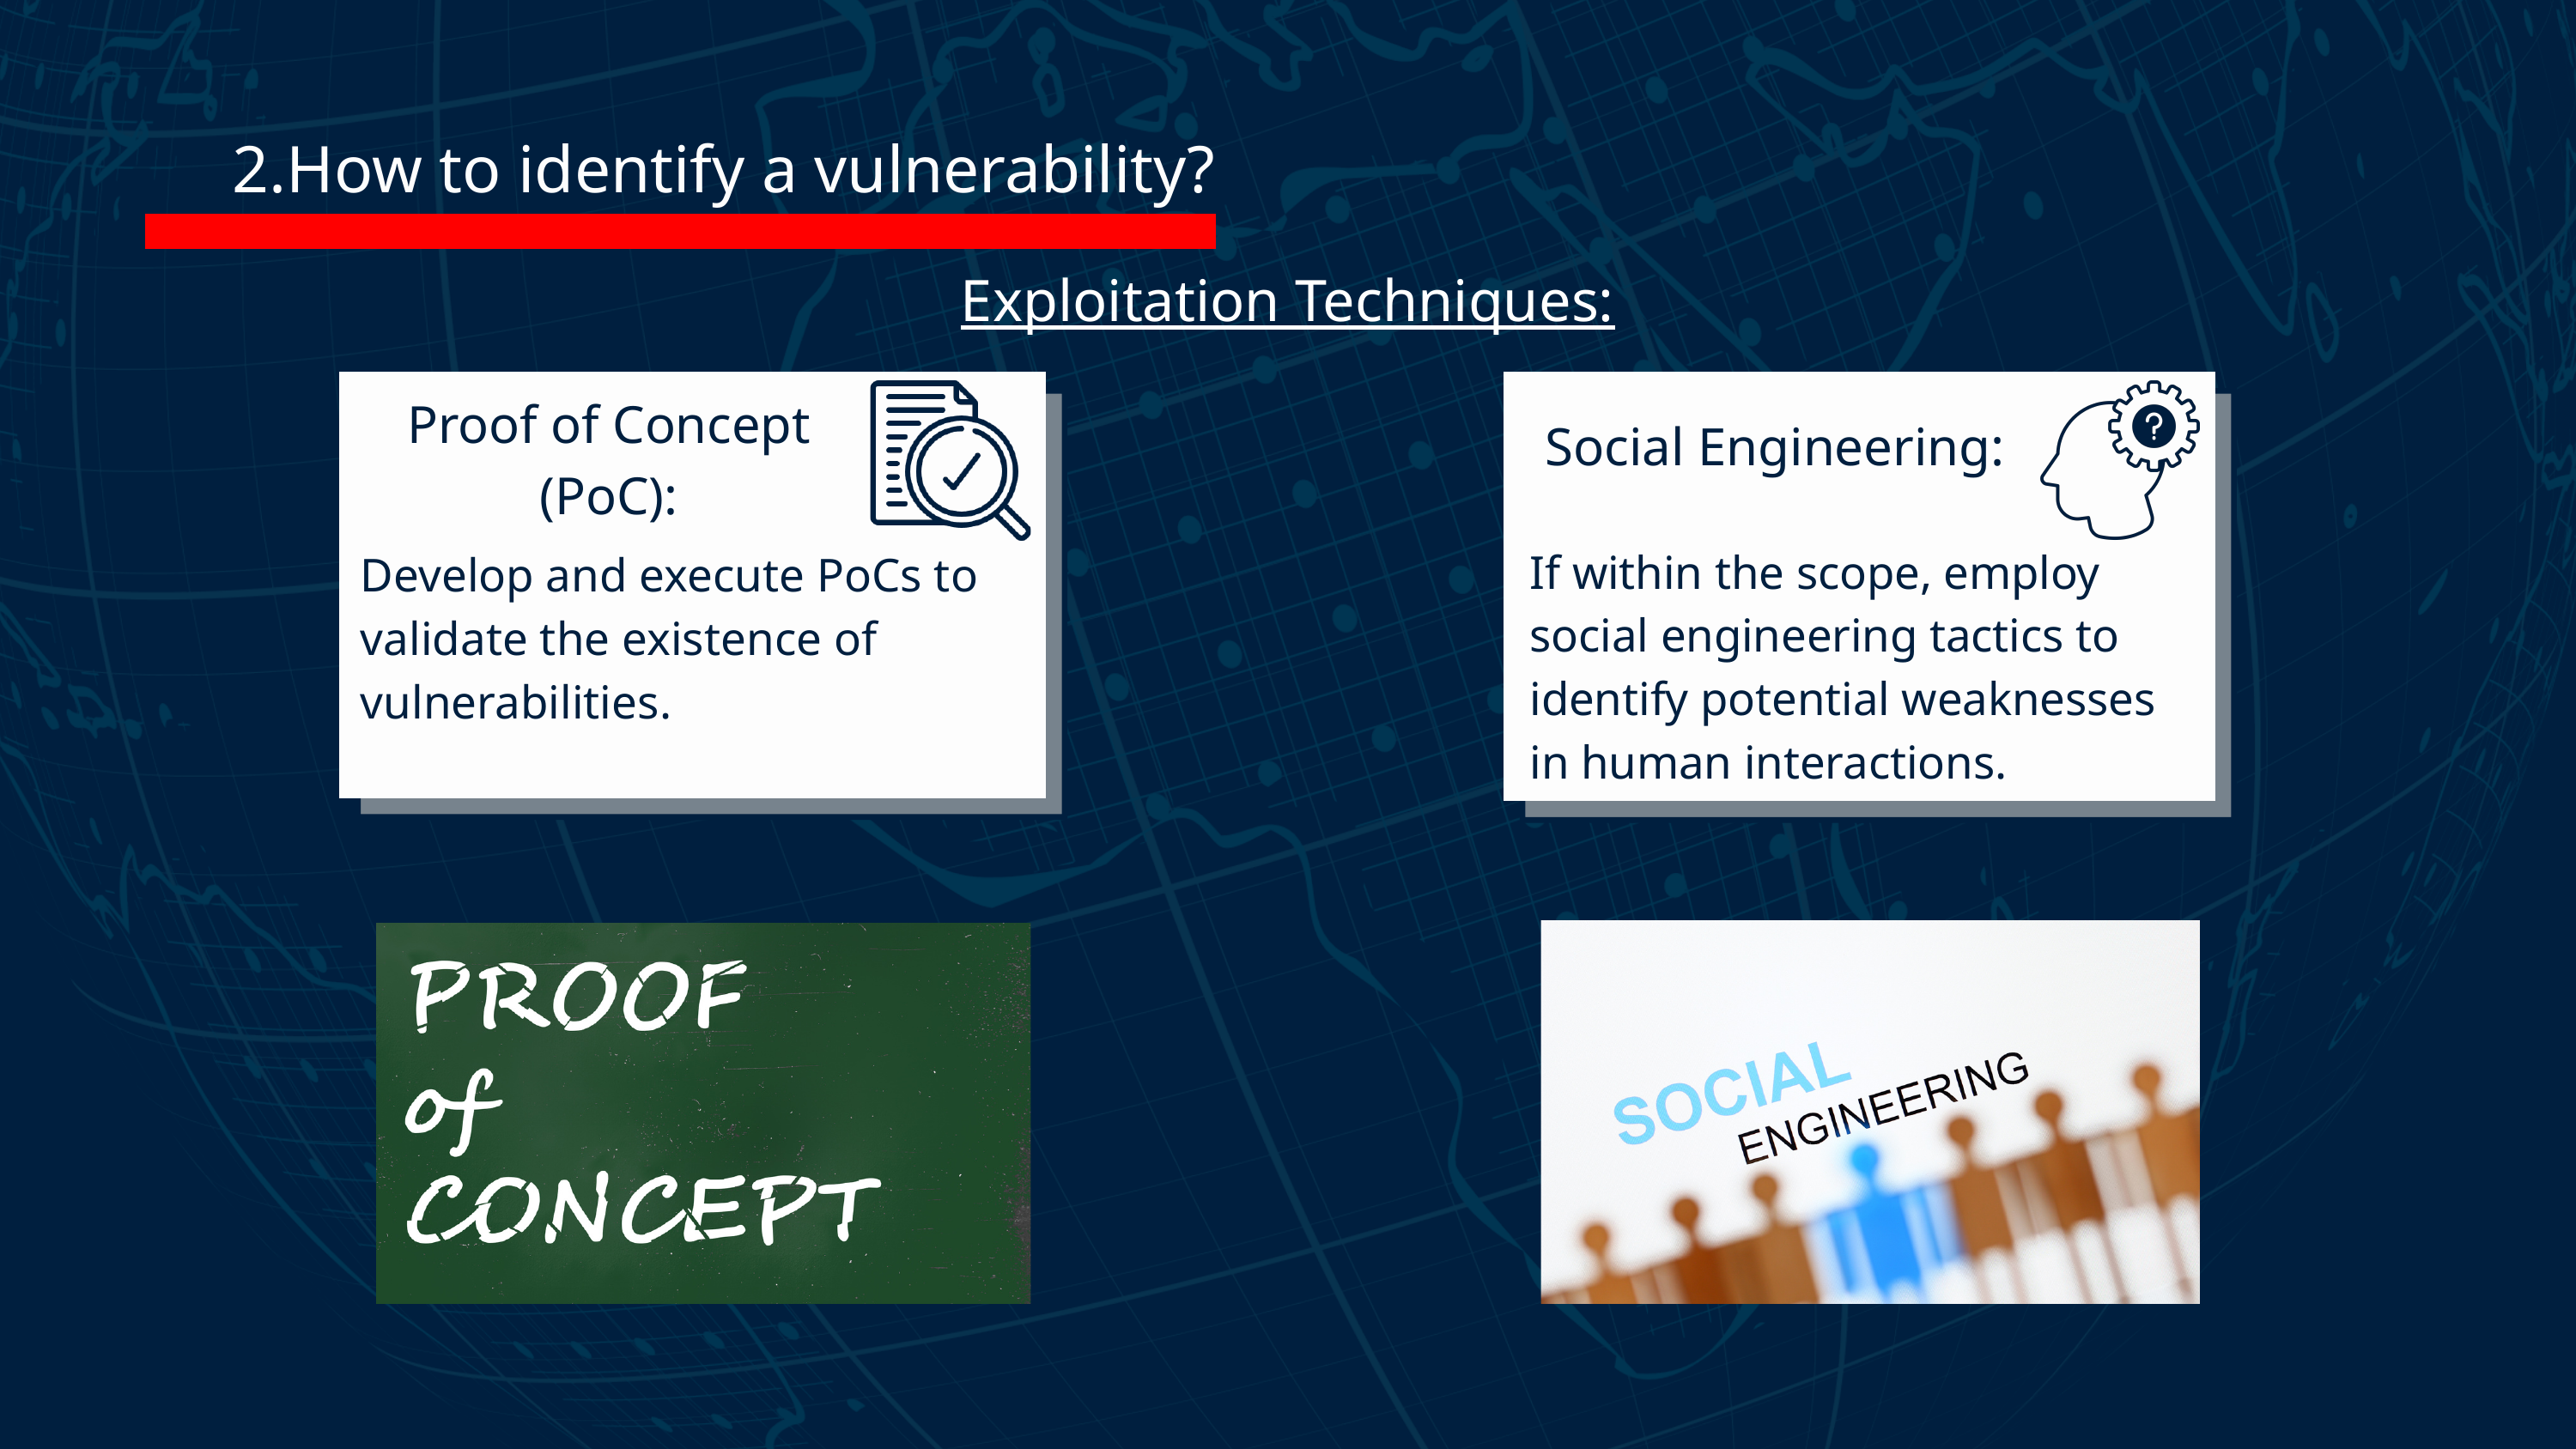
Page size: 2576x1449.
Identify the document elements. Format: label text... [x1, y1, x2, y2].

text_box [144, 214, 1217, 249]
text_box Exploitation Techniques: [747, 252, 1829, 333]
text_box 2.How to identify a vulnerability? [144, 115, 1216, 206]
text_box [1503, 372, 2238, 823]
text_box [338, 372, 1068, 821]
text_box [375, 923, 1031, 1304]
text_box [0, 0, 2576, 1449]
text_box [1540, 920, 2200, 1304]
